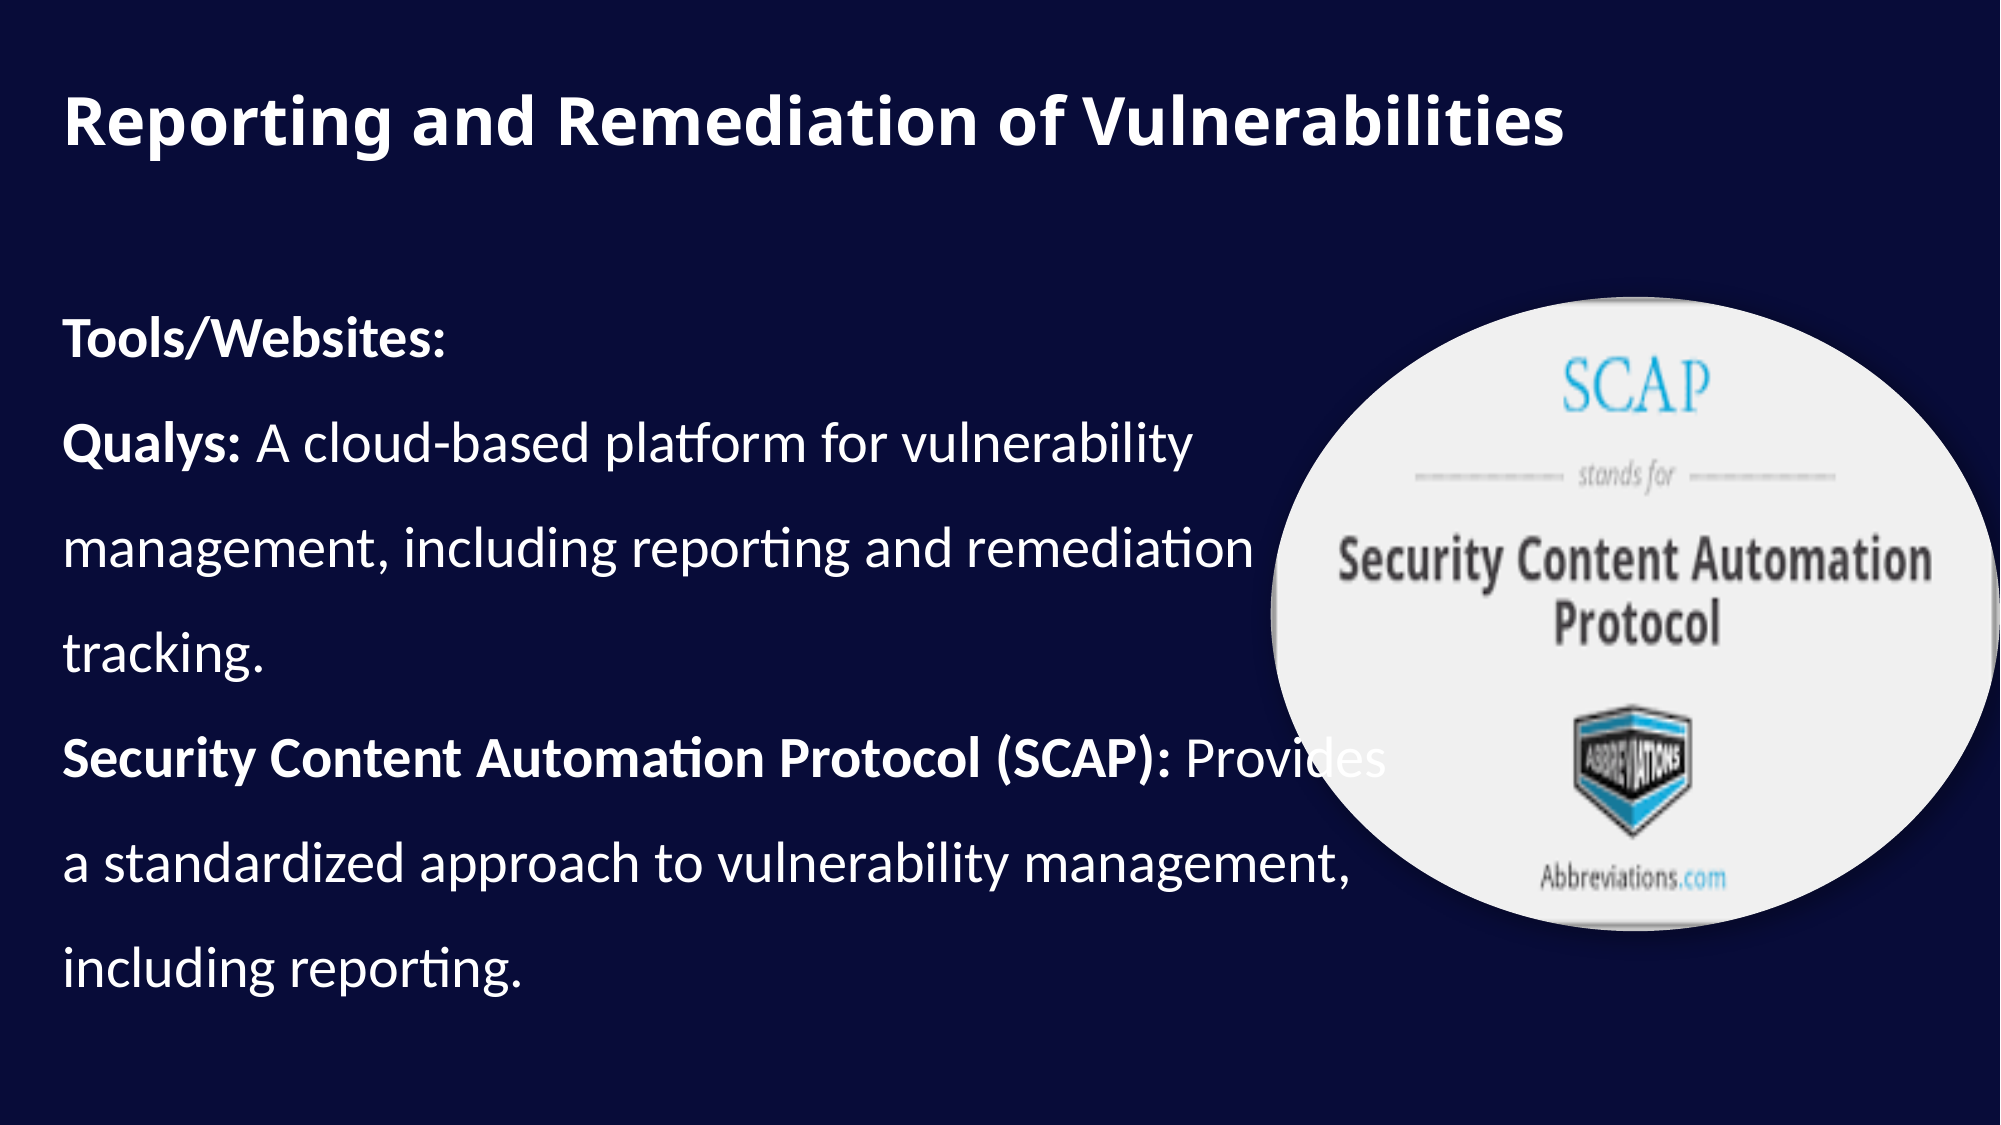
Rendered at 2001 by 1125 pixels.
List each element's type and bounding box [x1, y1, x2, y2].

text_box [47, 71, 2000, 1004]
